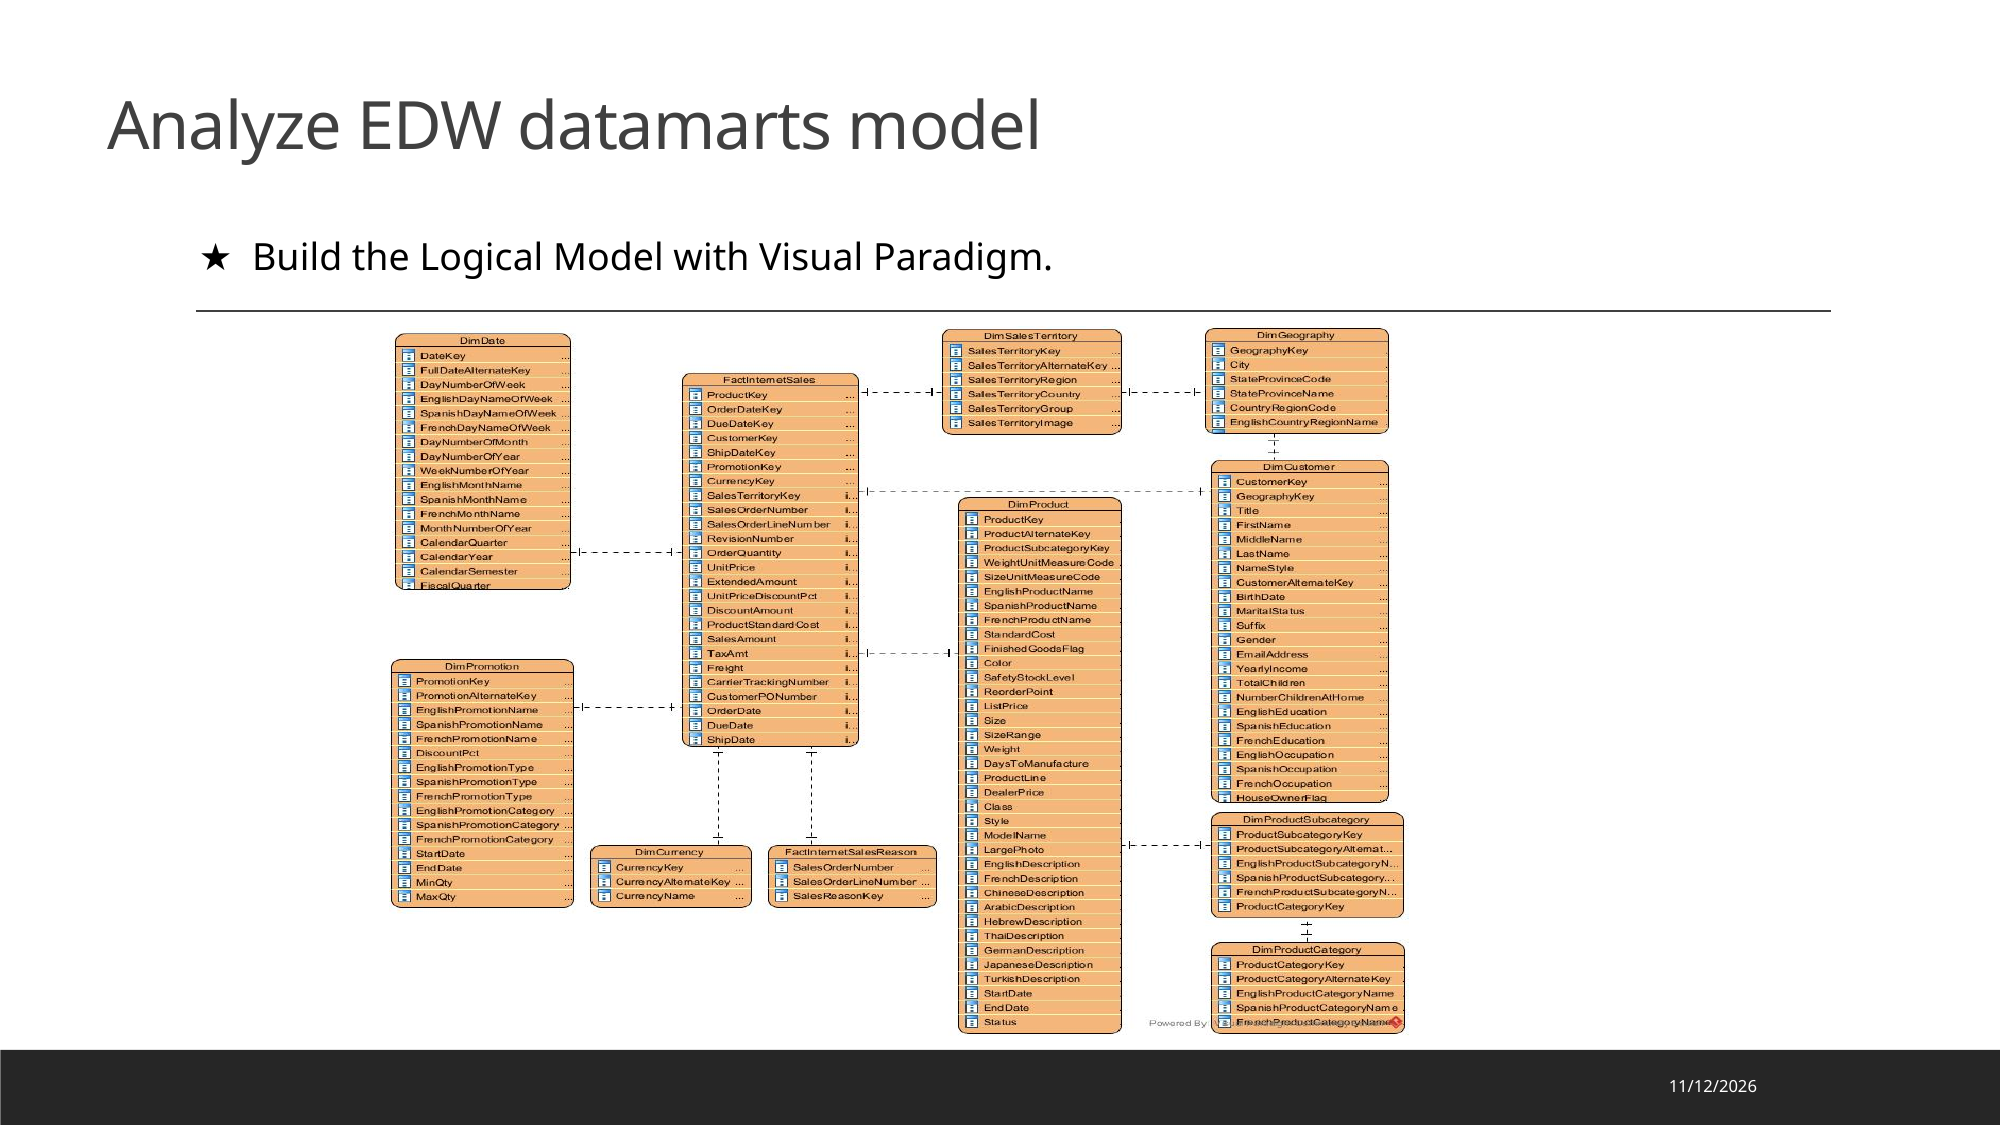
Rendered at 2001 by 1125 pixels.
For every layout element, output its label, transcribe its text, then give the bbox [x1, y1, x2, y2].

text_box ★ Build the Logical Model with Visual Paradigm. [184, 225, 1519, 285]
title Analyze EDW datamarts model [92, 48, 1743, 172]
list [388, 325, 1410, 1037]
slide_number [1348, 1057, 1773, 1118]
